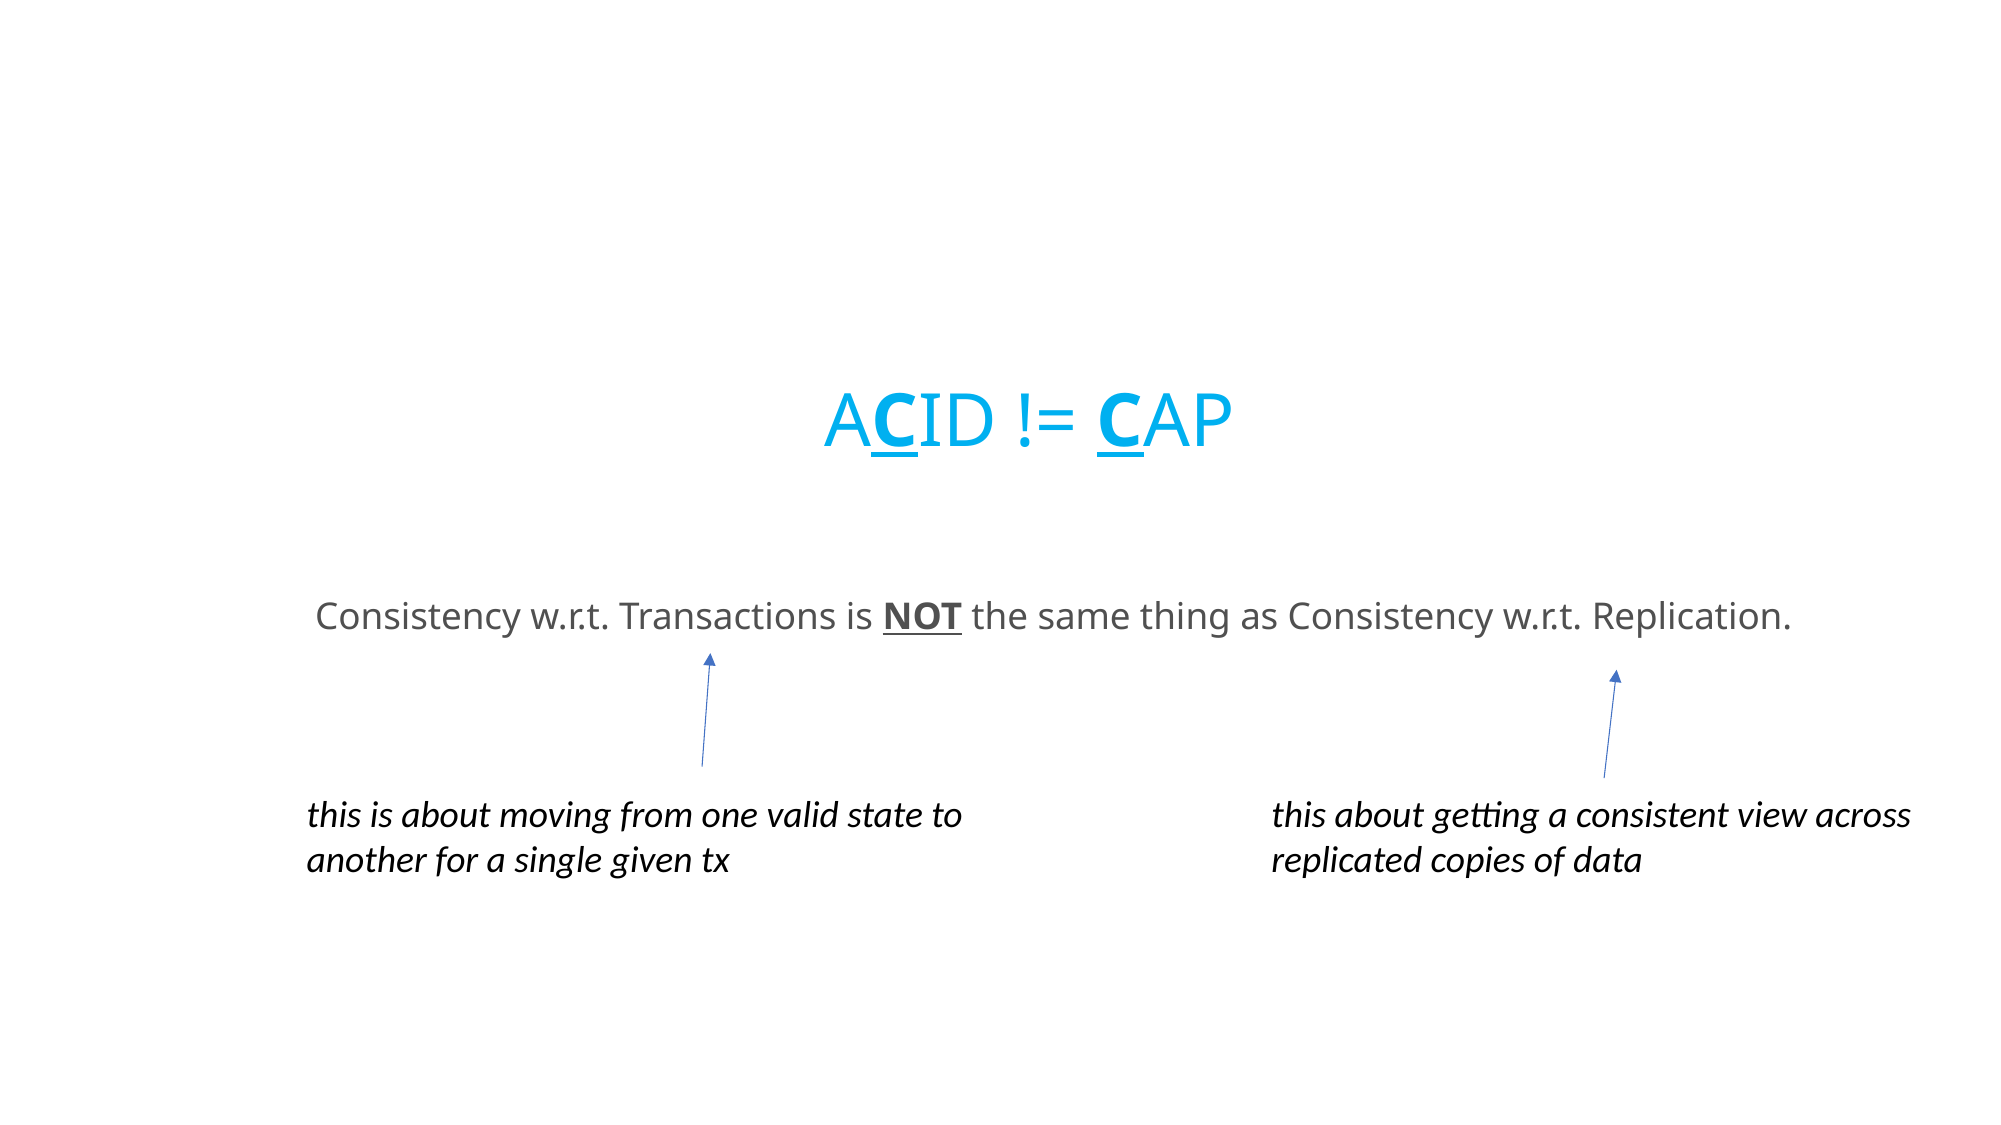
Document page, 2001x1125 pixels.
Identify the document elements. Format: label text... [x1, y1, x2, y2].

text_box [1604, 669, 1617, 779]
text_box this about getting a consistent view across replicated copies of data [1256, 783, 1952, 888]
text_box ACID != CAP [158, 365, 1902, 469]
text_box Consistency w.r.t. Transactions is NOT the same thing as Consistency w.r.t. Replication. [182, 585, 1926, 645]
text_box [702, 653, 711, 767]
text_box this is about moving from one valid state to another for a single given tx [291, 782, 1076, 888]
